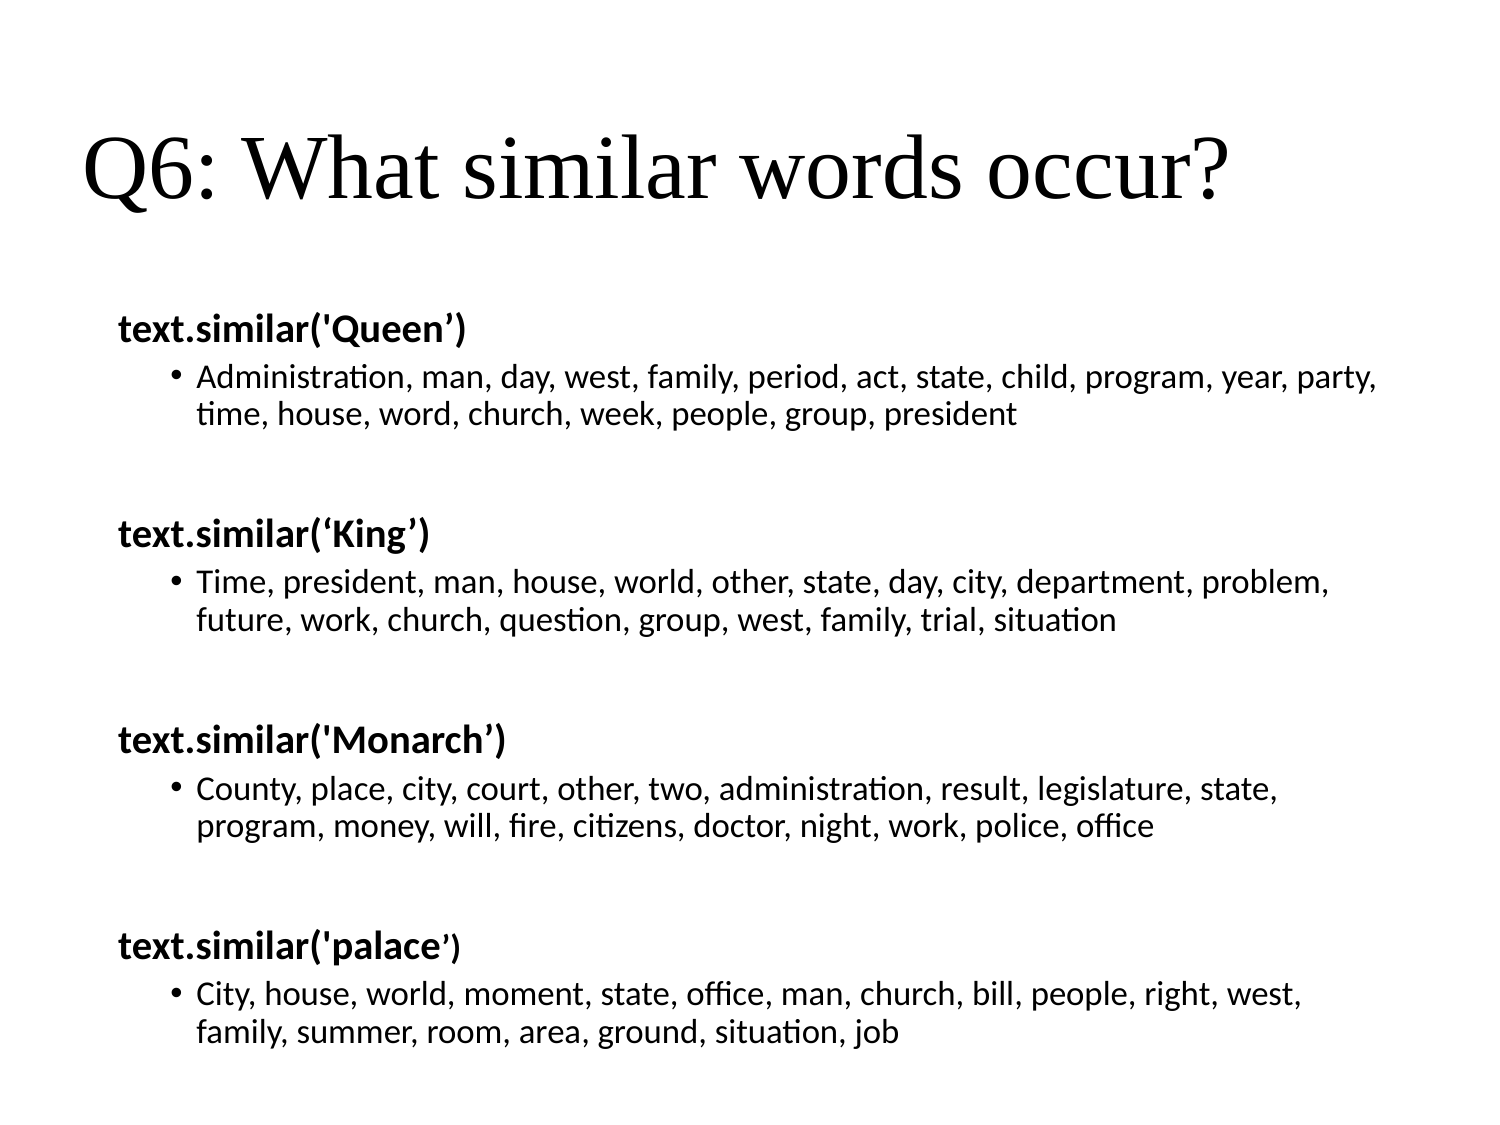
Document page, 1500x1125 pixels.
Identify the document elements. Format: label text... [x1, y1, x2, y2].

title Q6: What similar words occur? [67, 59, 1361, 278]
list text.similar('Queen’) Administration, man, day, west, family, period, act, state, child, program, year, party, time, house, word, church, week, people, group, president text.similar(‘King’) Time, president, man, house, world, other, state, day, city, department, problem, future, work, church, question, group, west, family, trial, situation text.similar('Monarch’) County, place, city, court, other, two, administration, result, legislature, state, program, money, will, fire, citizens, doctor, night, work, police, office text.similar('palace’) City, house, world, moment, state, office, man, church, bill, people, right, west, family, summer, room, area, ground, situation, job [103, 299, 1397, 1066]
